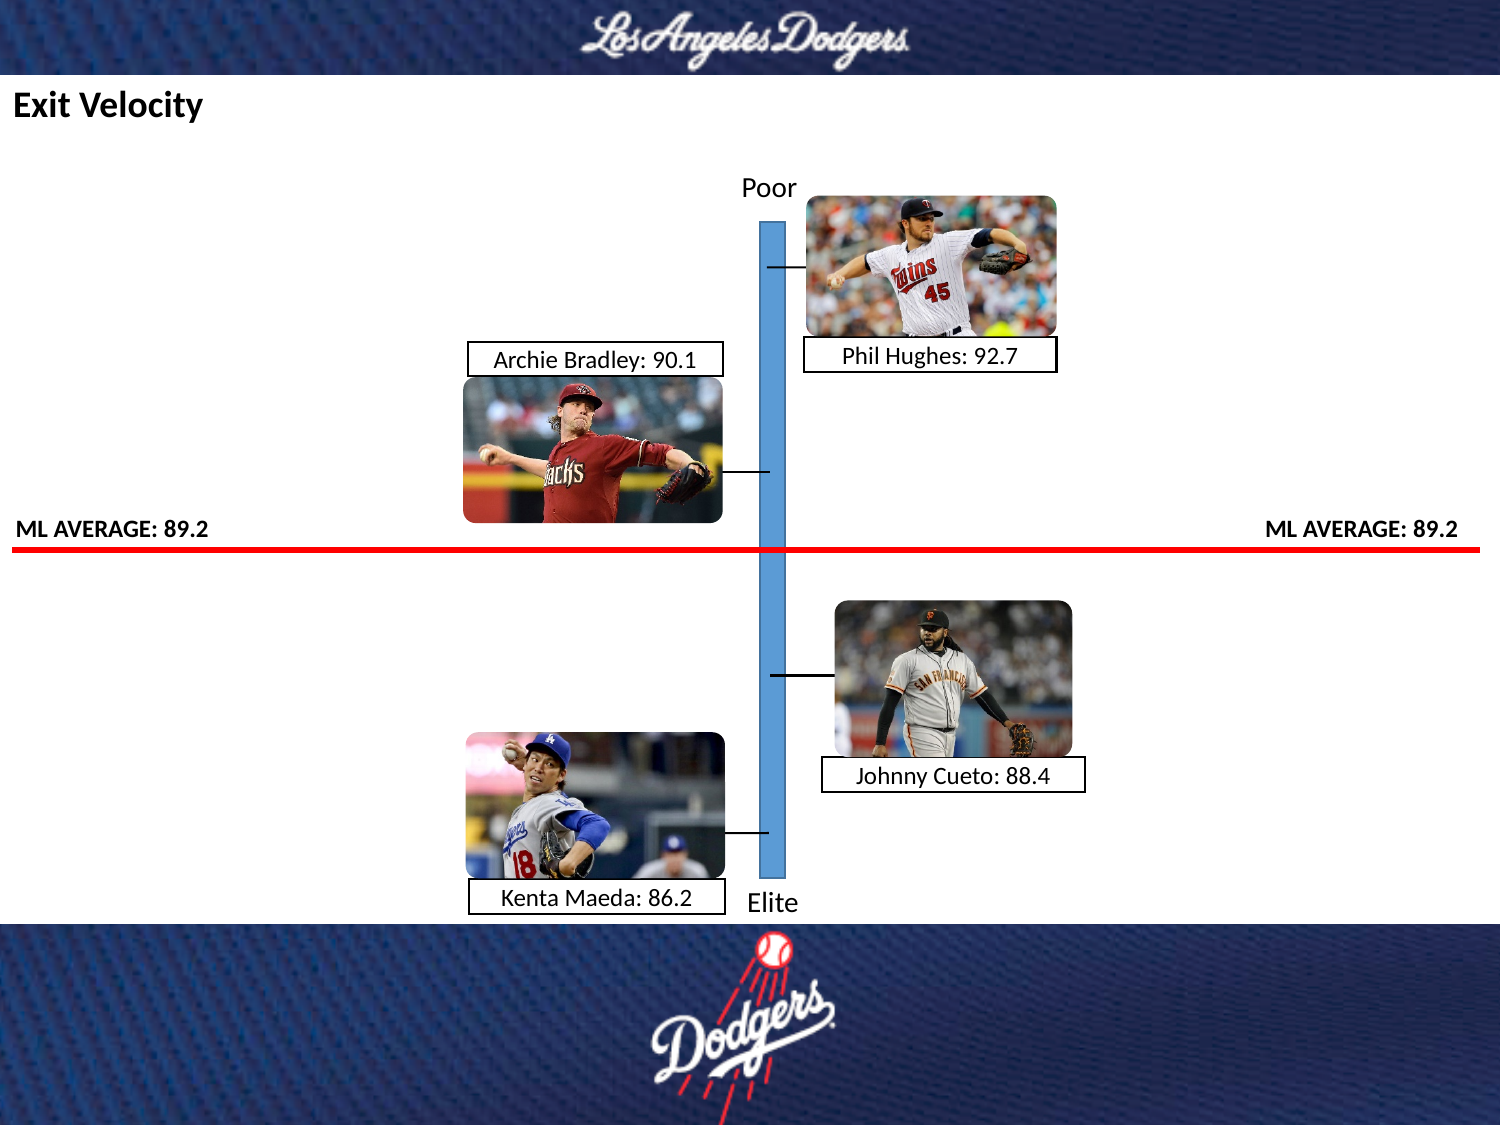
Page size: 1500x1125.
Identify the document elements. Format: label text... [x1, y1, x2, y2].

text_box Poor [726, 160, 818, 211]
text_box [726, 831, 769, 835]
text_box ML AVERAGE: 89.2 [1250, 505, 1500, 550]
picture [465, 732, 726, 879]
picture [834, 600, 1073, 758]
picture [0, 924, 1500, 1125]
text_box [759, 221, 786, 547]
text_box Exit Velocity [0, 73, 266, 133]
picture [806, 195, 1057, 337]
text_box [759, 553, 786, 876]
picture [0, 0, 1500, 75]
text_box ML AVERAGE: 89.2 [0, 505, 261, 550]
text_box Elite [732, 876, 822, 926]
text_box Archie Bradley: 90.1 [467, 341, 724, 377]
text_box Phil Hughes: 92.7 [803, 336, 1058, 373]
picture [463, 377, 723, 524]
text_box Johnny Cueto: 88.4 [821, 756, 1086, 793]
text_box Kenta Maeda: 86.2 [468, 878, 726, 915]
